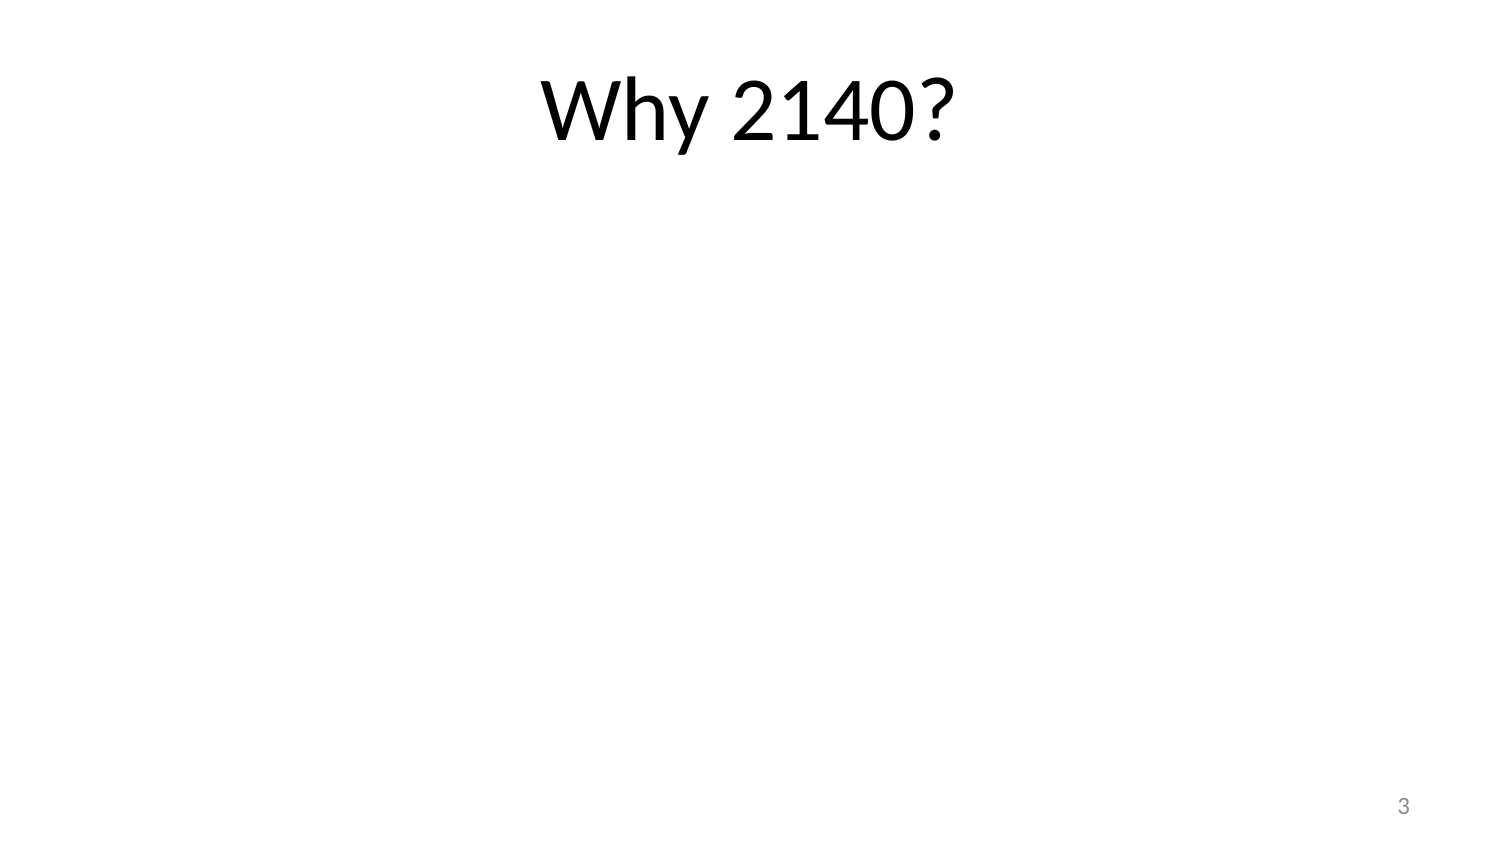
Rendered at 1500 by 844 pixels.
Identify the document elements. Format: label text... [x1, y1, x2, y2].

slide_number 2 [1074, 782, 1425, 827]
title Why 2140? [75, 33, 1425, 175]
